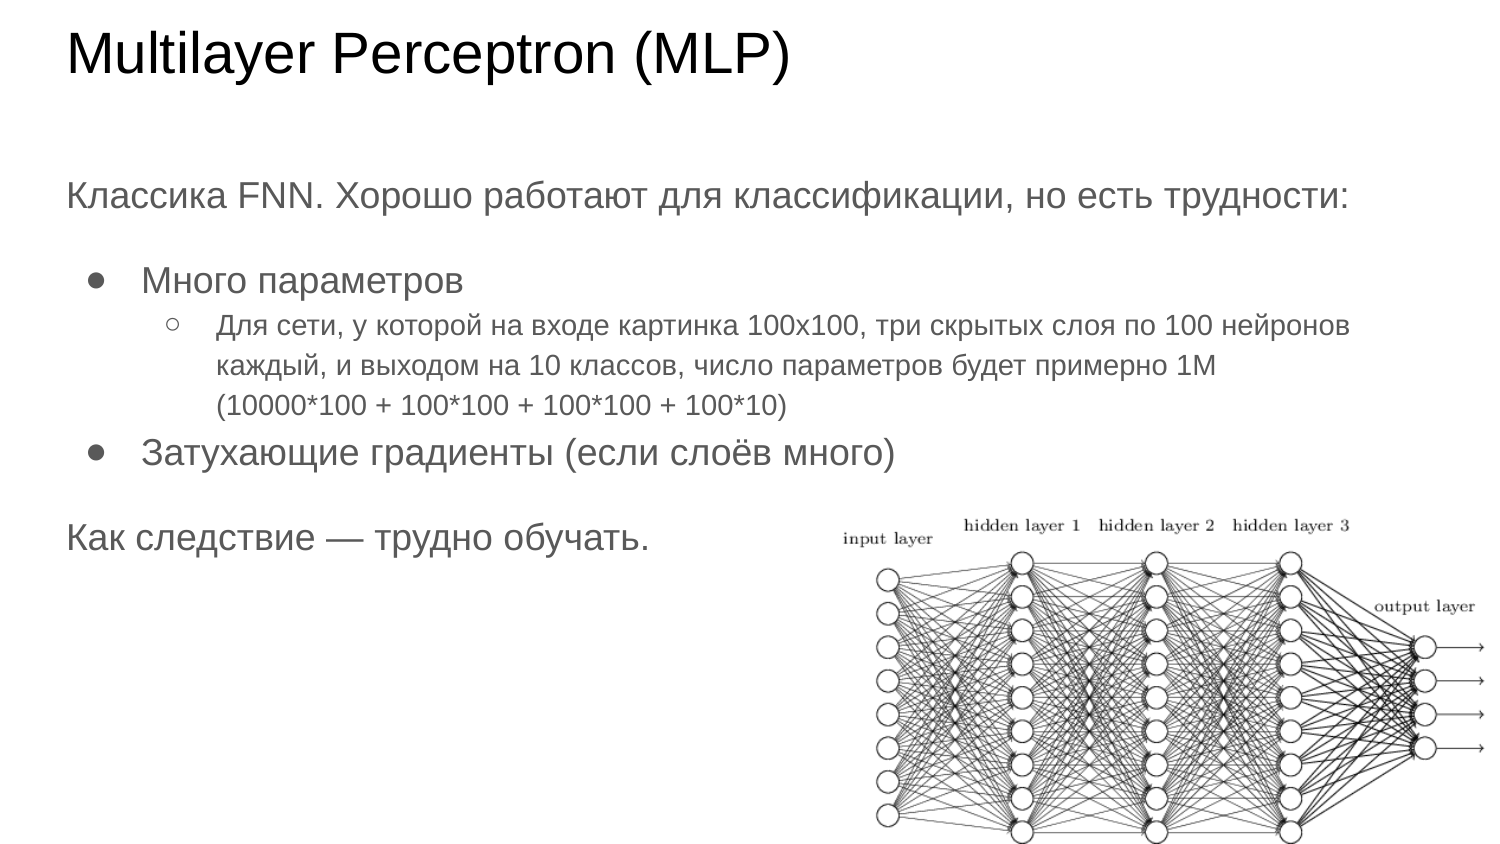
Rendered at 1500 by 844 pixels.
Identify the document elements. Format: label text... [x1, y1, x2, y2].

title Multilayer Perceptron (MLP) [51, 0, 1449, 104]
picture [837, 513, 1500, 844]
list Классика FNN. Хорошо работают для классификации, но есть трудности: Много параметров Для сети, у которой на входе картинка 100x100, три скрытых слоя по 100 нейронов каждый, и выходом на 10 классов, число параметров будет примерно 1M (10000*100 + 100*100 + 100*100 + 100*10) Затухающие градиенты (если слоёв много) Как следствие — трудно обучать. [51, 149, 1449, 750]
